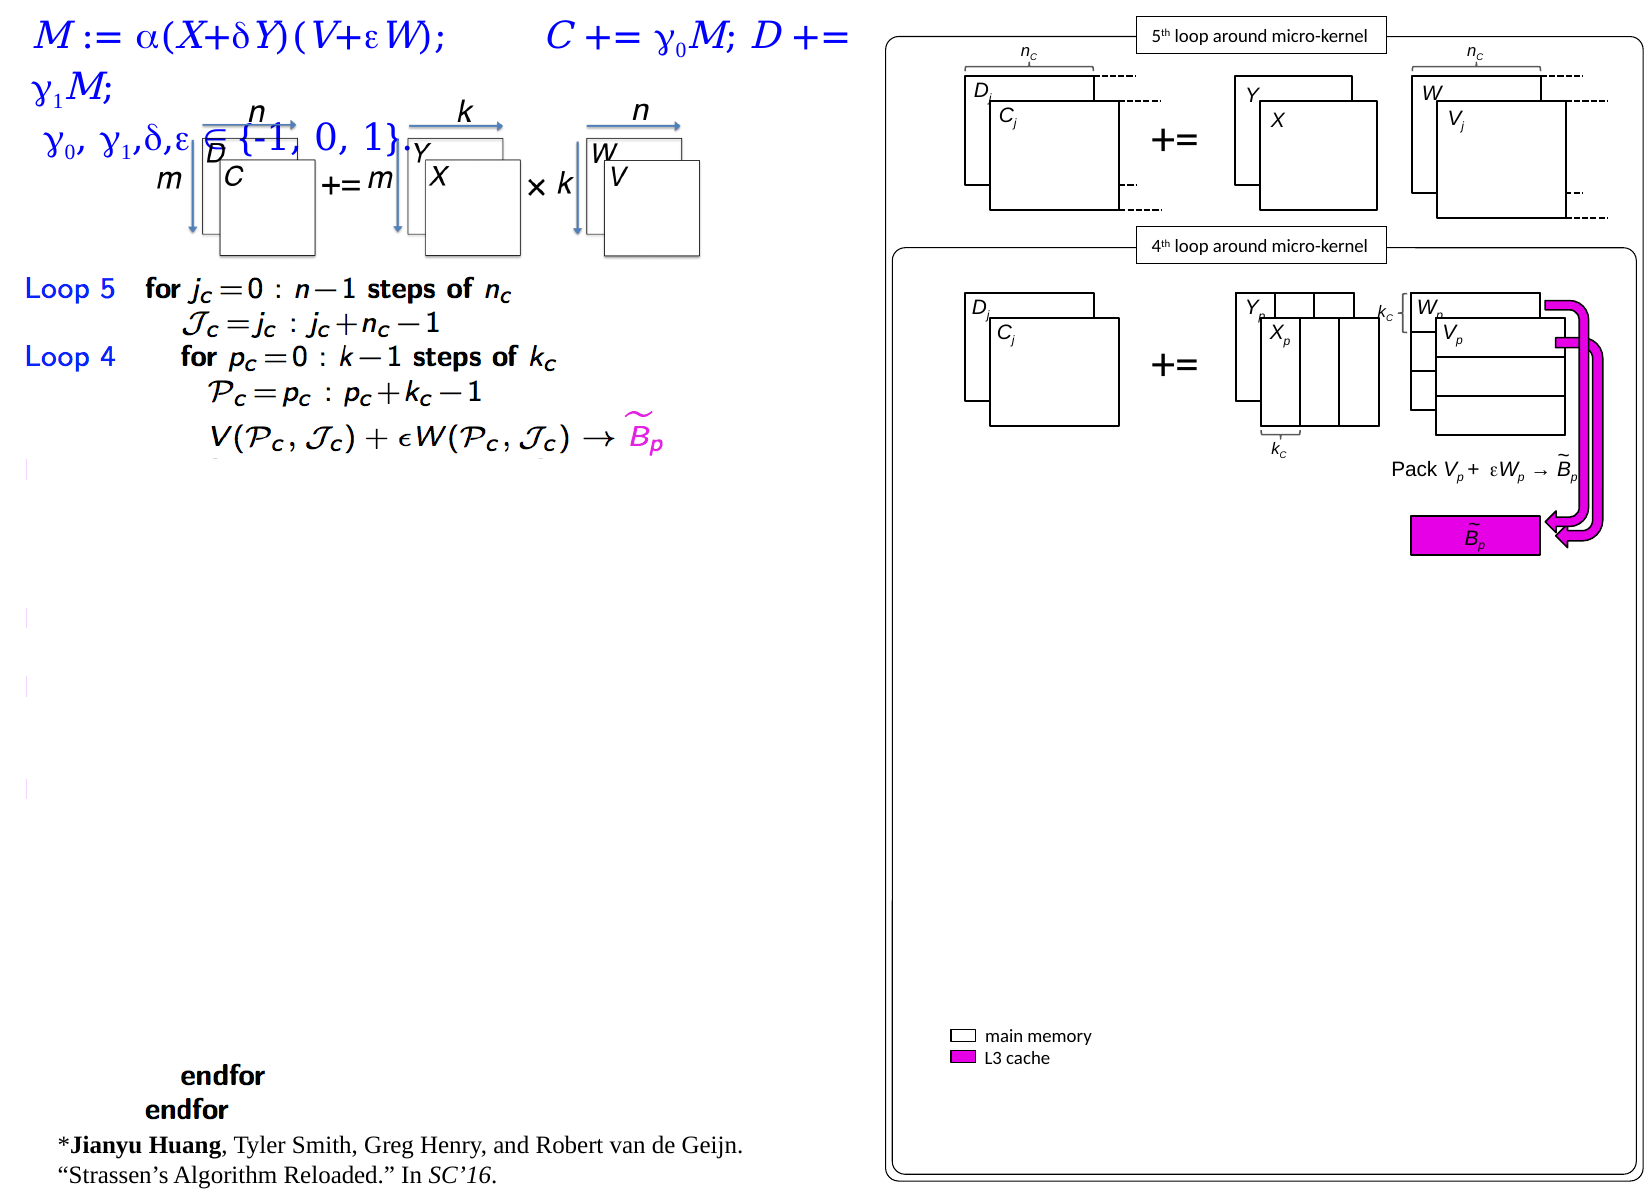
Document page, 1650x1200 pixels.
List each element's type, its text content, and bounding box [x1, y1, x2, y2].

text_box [982, 93, 1609, 219]
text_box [957, 68, 1584, 194]
text_box M := a(X+dY)(V+eW); C += g0M; D += g1M; g0, g1,d,e  {-1, 0, 1}. [16, 3, 904, 172]
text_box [885, 15, 1644, 1182]
picture [17, 264, 837, 1130]
picture [147, 85, 703, 261]
text_box *Jianyu Huang, Tyler Smith, Greg Henry, and Robert van de Geijn. “Strassen’s Algorithm Reloaded.” In SC’16. [42, 1120, 875, 1200]
